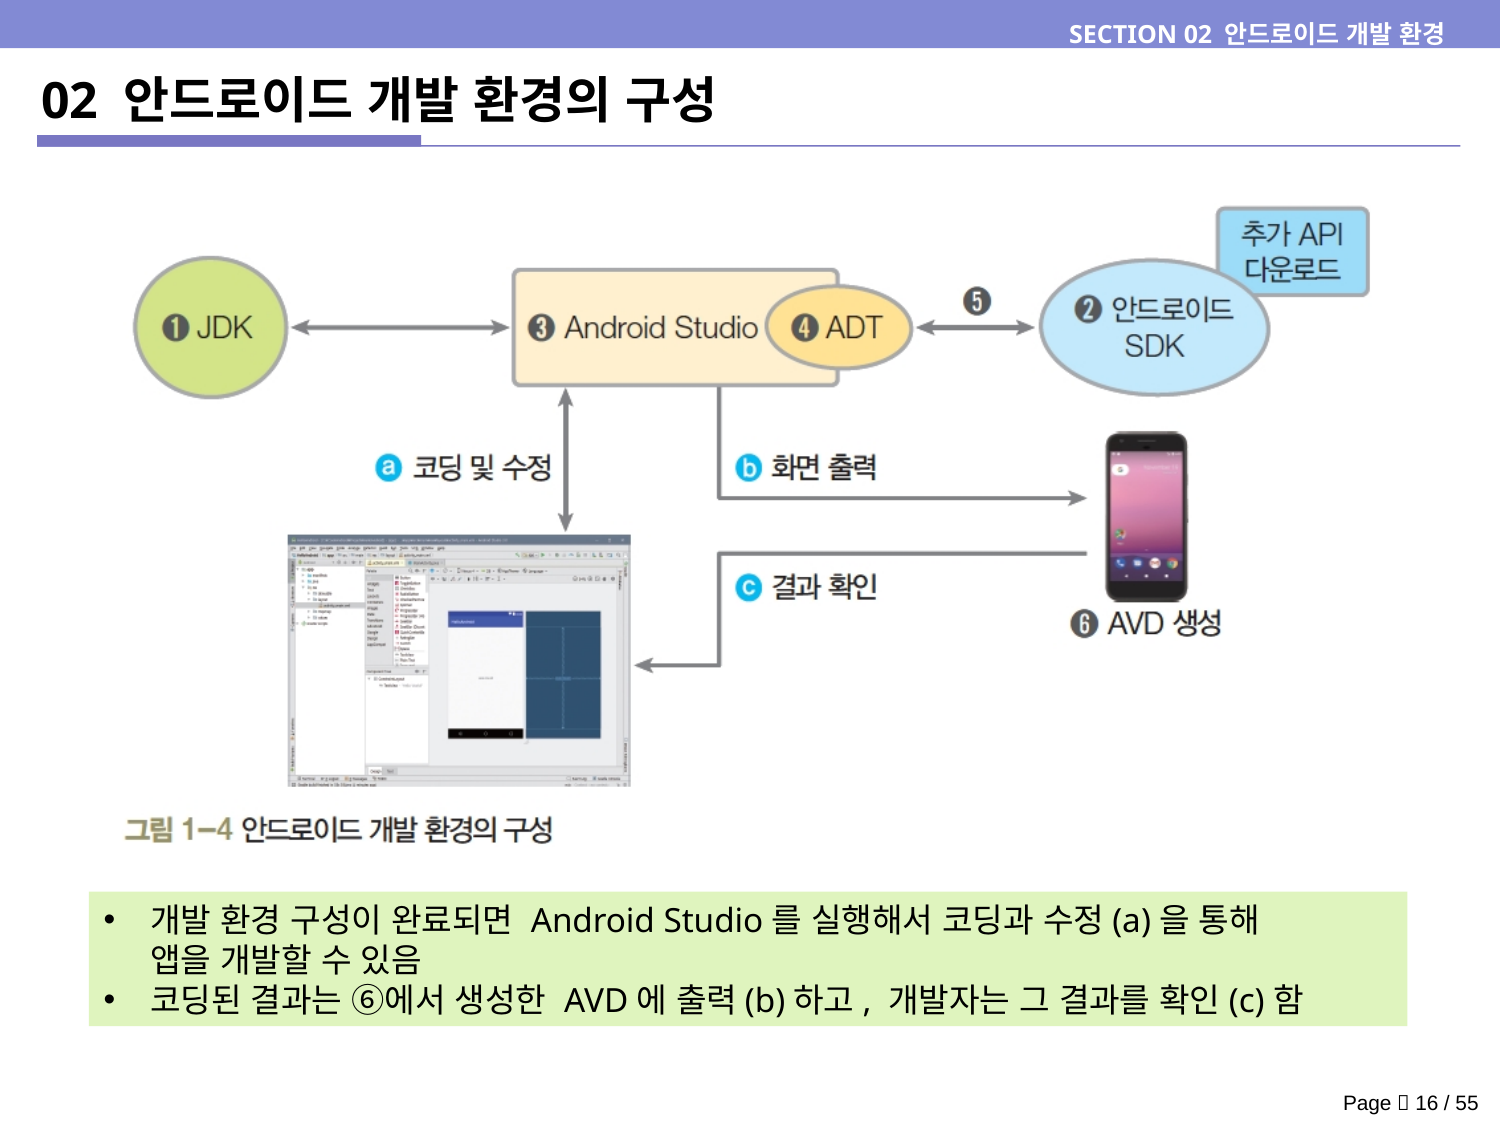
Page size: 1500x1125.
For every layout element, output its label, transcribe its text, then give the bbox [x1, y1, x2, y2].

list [121, 203, 1374, 848]
title 02 안드로이드 개발 환경의 구성 [41, 67, 1448, 132]
text_box SECTION 02 안드로이드 개발 환경 [1054, 11, 1500, 57]
text_box 개발 환경 구성이 완료되면 Android Studio를 실행해서 코딩과 수정(a)을 통해 앱을 개발할 수 있음 코딩된 결과는 ⑥에서 생성한 AVD에 출력(b)하고, 개발자는 그 결과를 확인(c)함 [88, 891, 1408, 1027]
